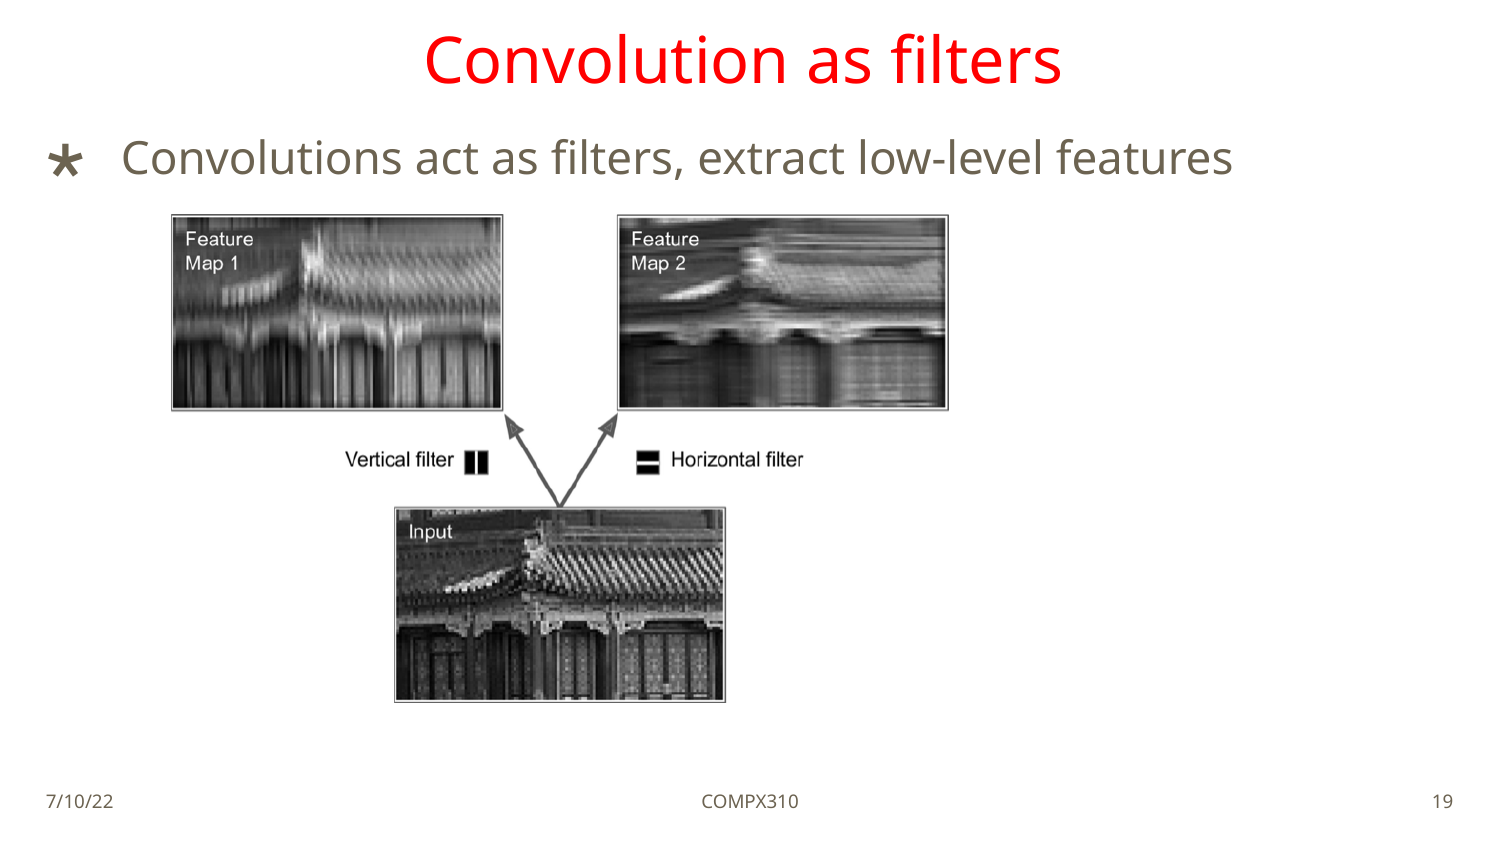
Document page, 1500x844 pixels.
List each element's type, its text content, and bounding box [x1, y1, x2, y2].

picture [150, 202, 962, 715]
list Convolutions act as filters, extract low-level features [30, 113, 1456, 754]
slide_number 19 [1118, 782, 1469, 827]
title Convolution as filters [30, 11, 1456, 106]
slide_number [30, 782, 381, 827]
footer COMPX310 [512, 782, 988, 827]
